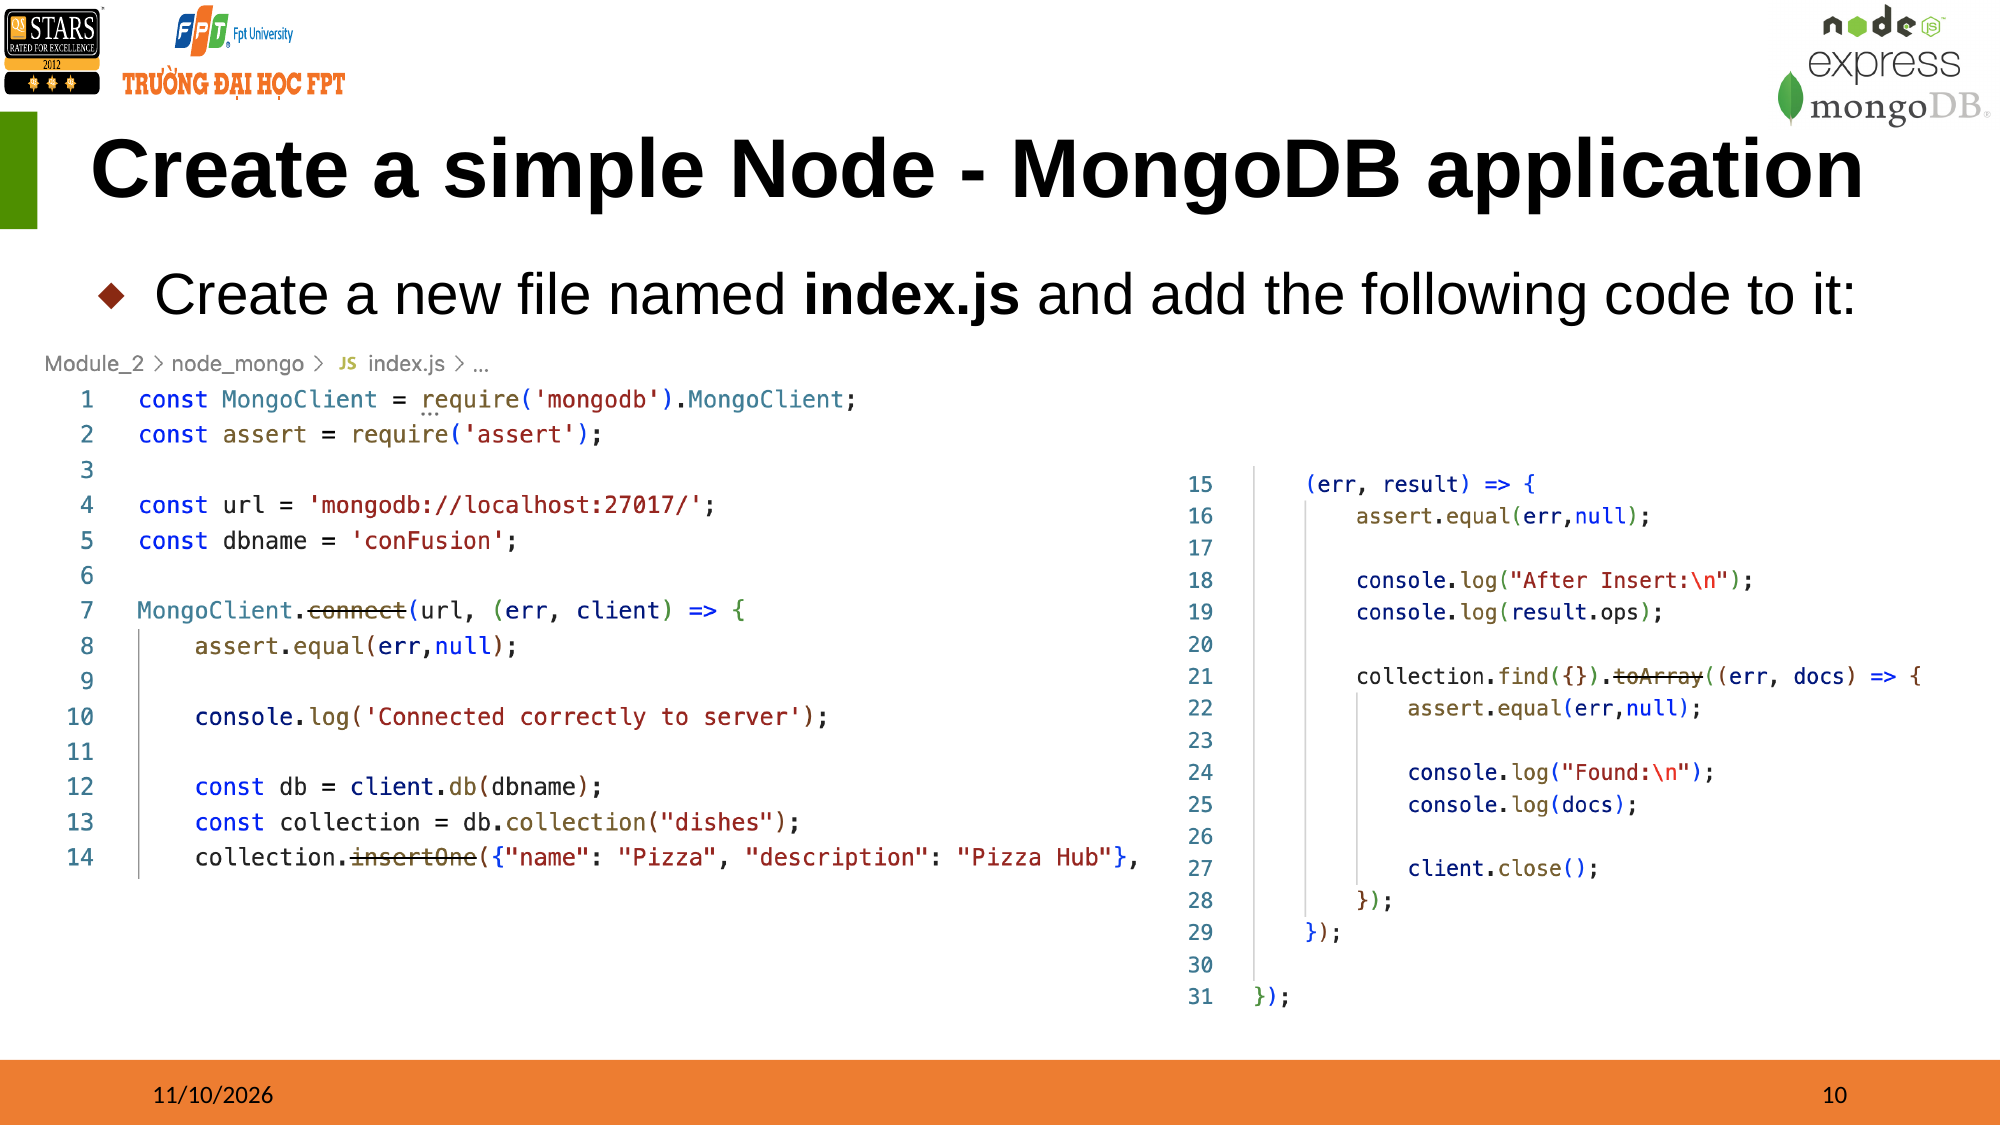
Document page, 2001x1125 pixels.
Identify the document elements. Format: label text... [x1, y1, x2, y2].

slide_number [137, 1063, 588, 1124]
slide_number 10 [1412, 1063, 1863, 1124]
list Create a new file named index.js and add the following code to it: [82, 228, 1917, 988]
picture [1179, 466, 1937, 1014]
picture [1768, 0, 2000, 130]
picture [37, 345, 1146, 879]
title Create a simple Node - MongoDB application [37, 111, 1978, 230]
